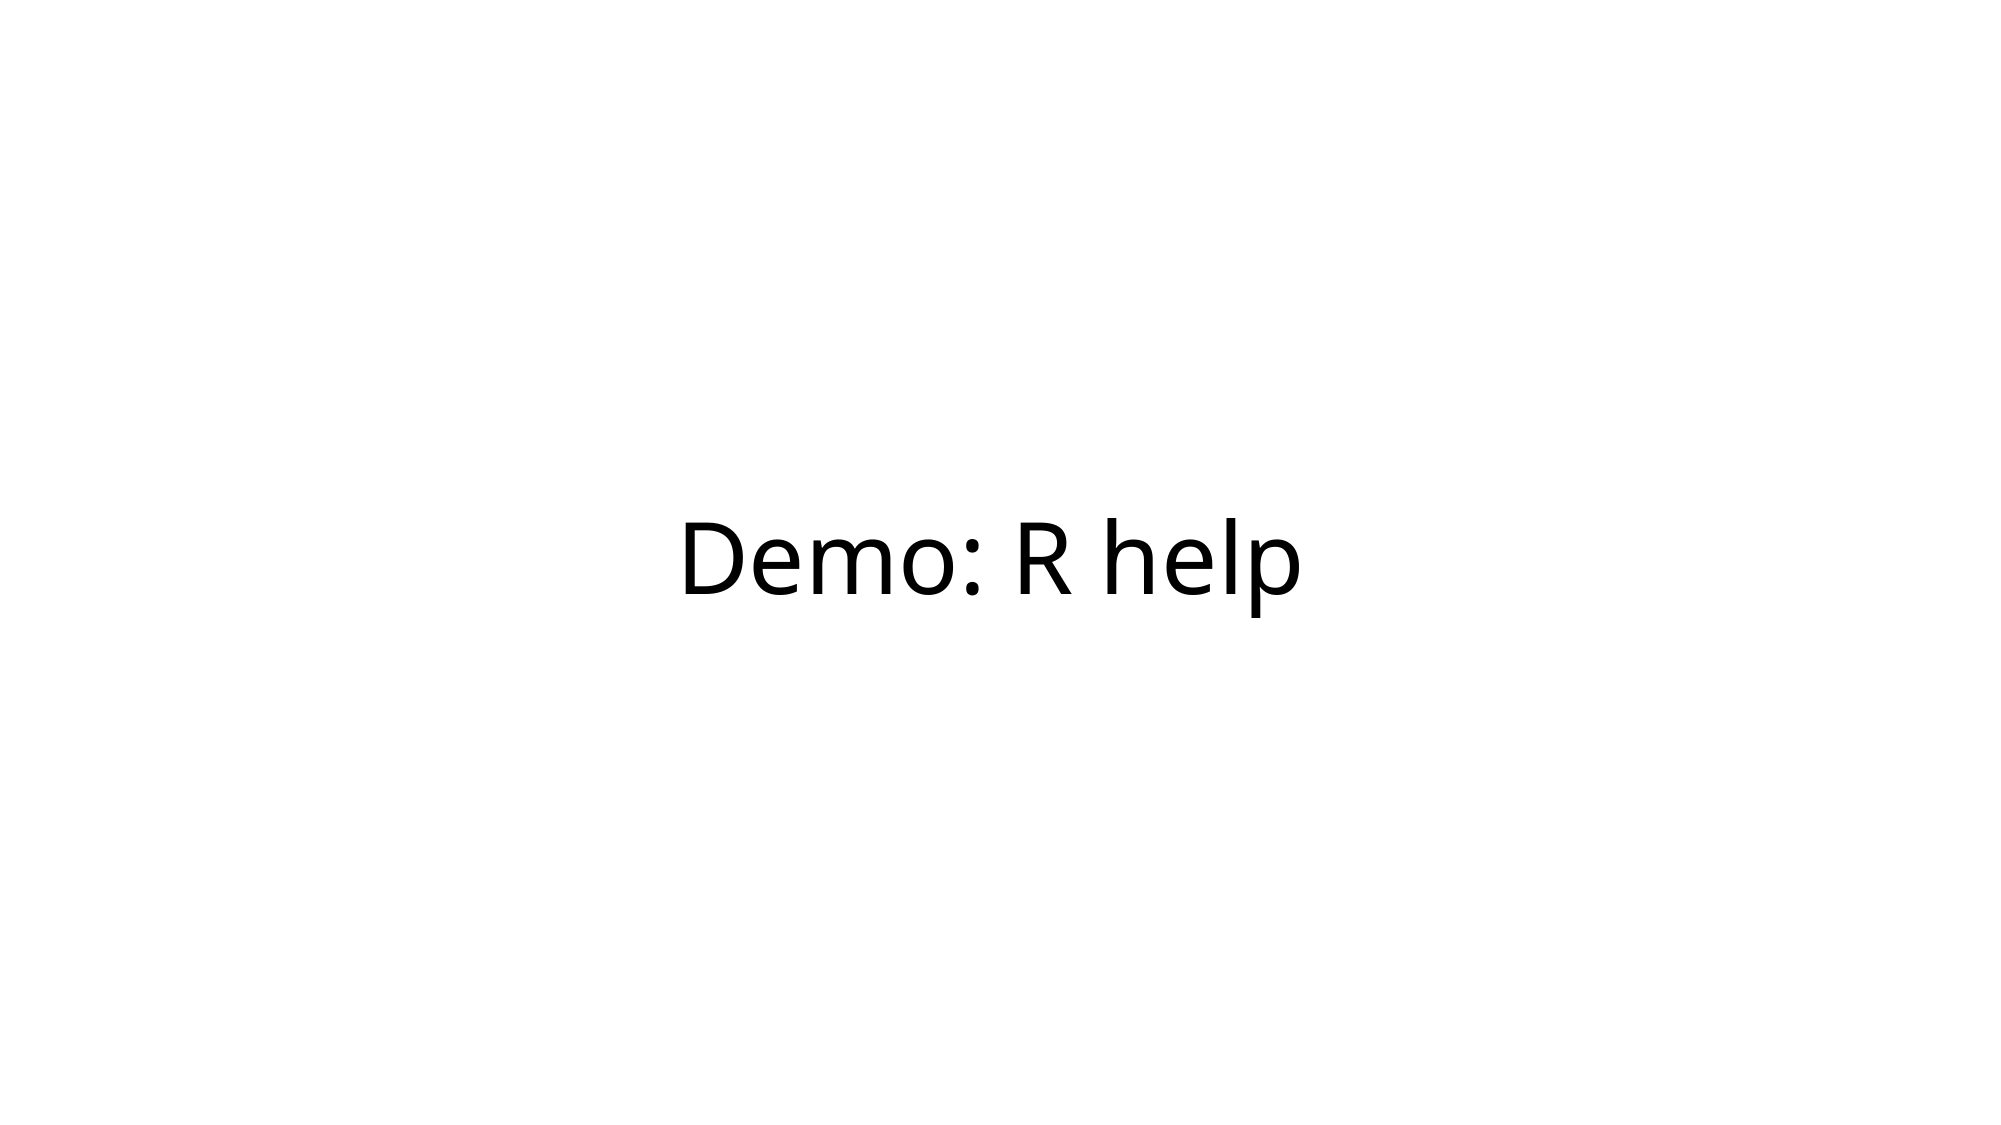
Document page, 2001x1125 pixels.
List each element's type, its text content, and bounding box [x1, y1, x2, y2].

text_box Demo: R help [423, 487, 1559, 623]
